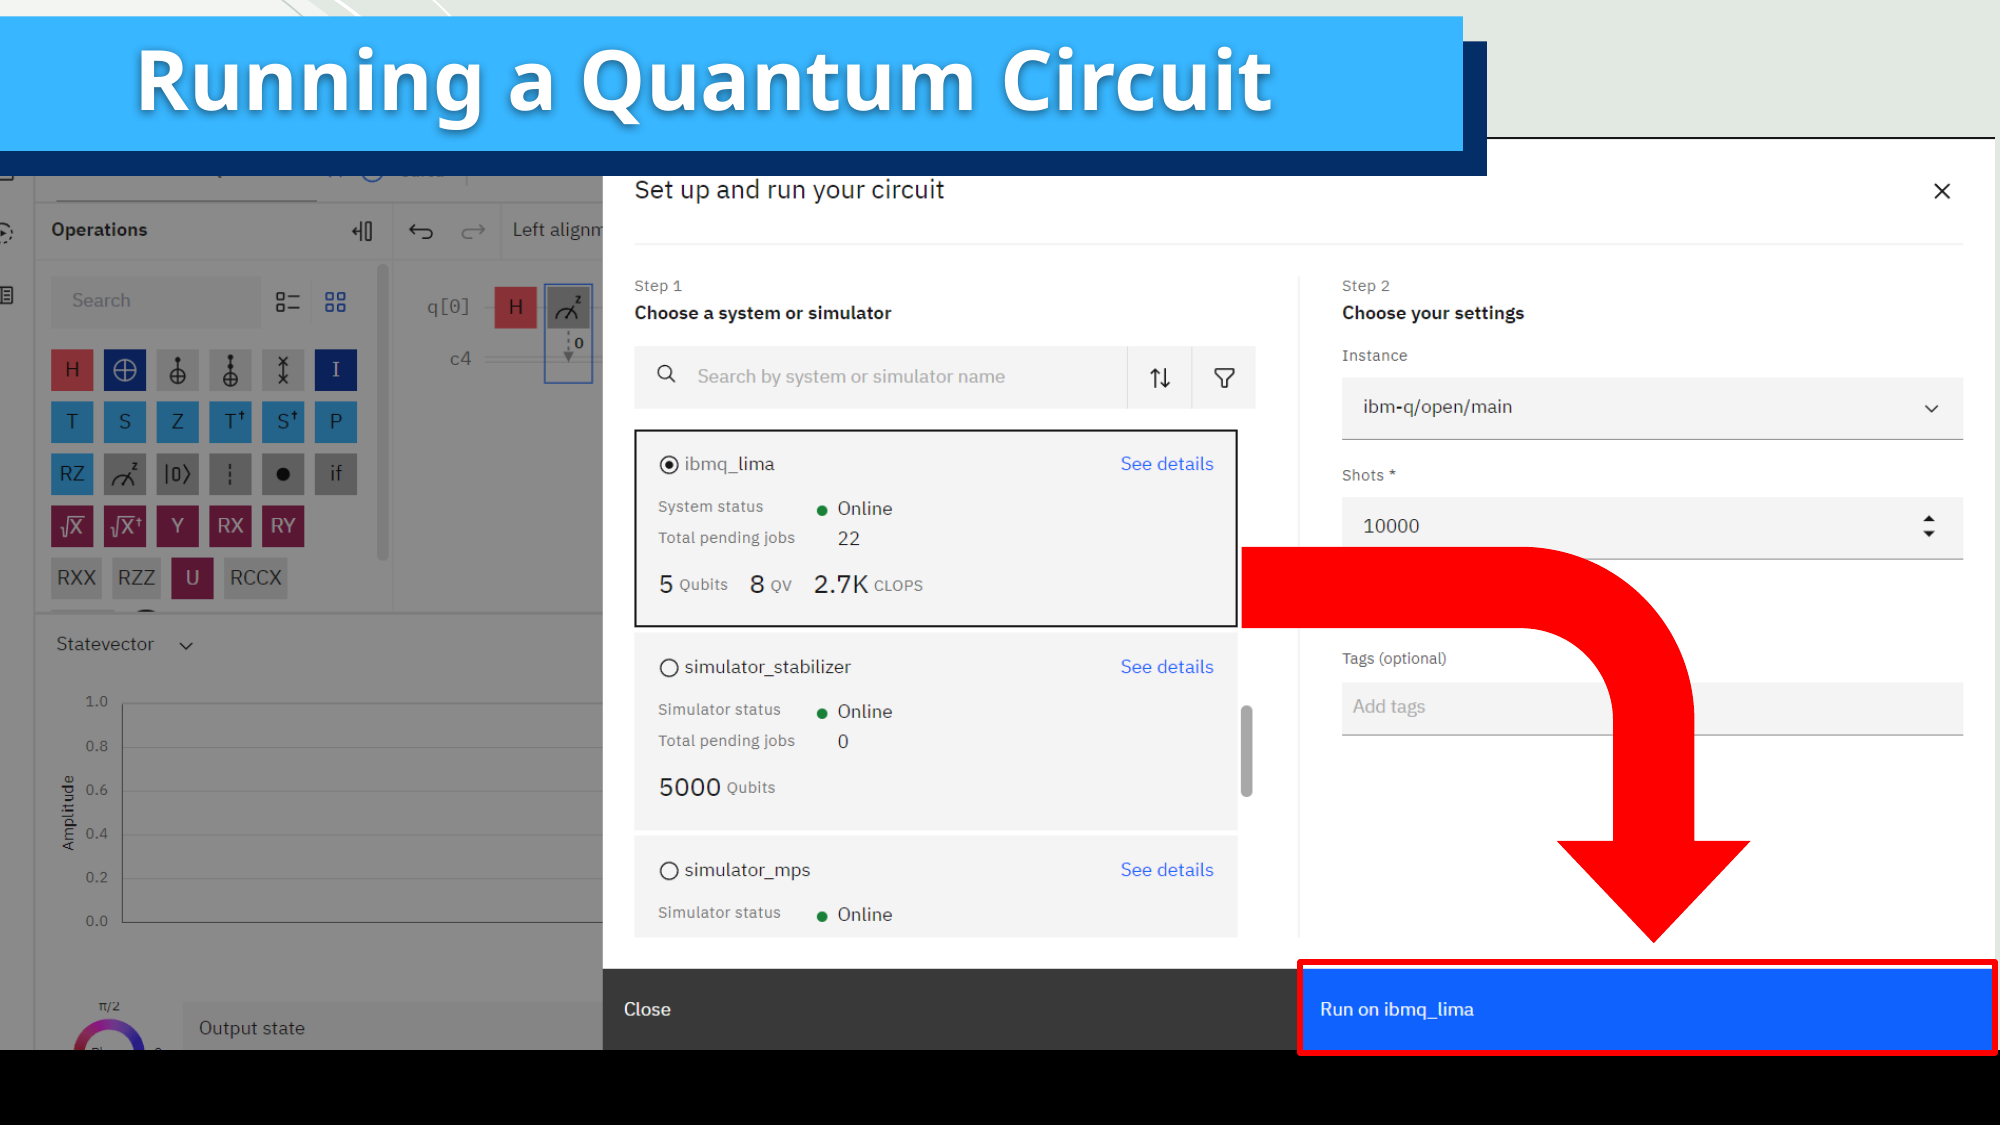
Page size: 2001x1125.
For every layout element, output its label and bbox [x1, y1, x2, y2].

text_box [0, 15, 1488, 177]
text_box [0, 1050, 2000, 1125]
picture [0, 124, 1996, 1051]
